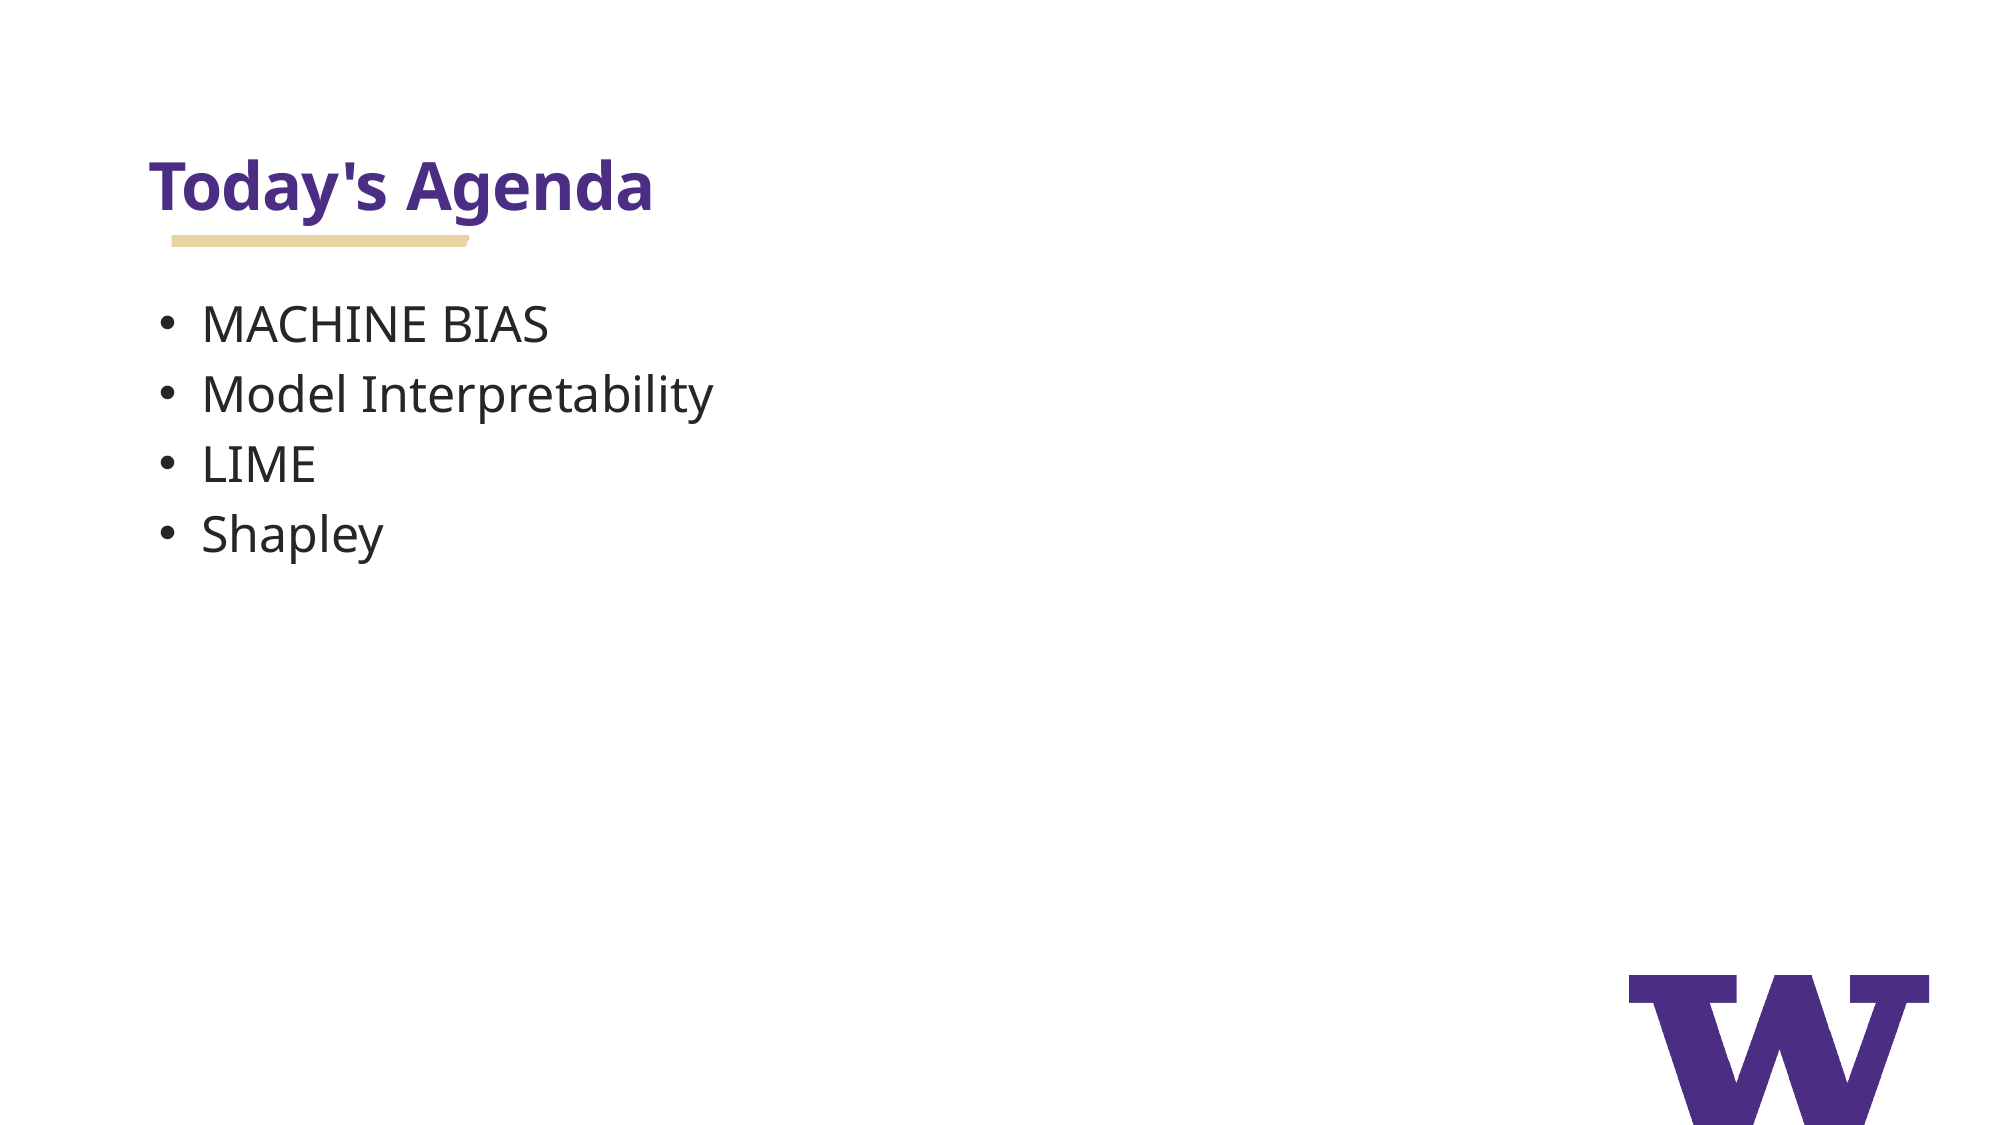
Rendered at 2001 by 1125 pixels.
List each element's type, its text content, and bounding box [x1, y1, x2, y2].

title Today's Agenda [146, 33, 1937, 224]
picture [1629, 975, 1930, 1125]
picture [171, 235, 469, 247]
list MACHINE BIAS Model Interpretability LIME Shapley [144, 284, 1937, 944]
